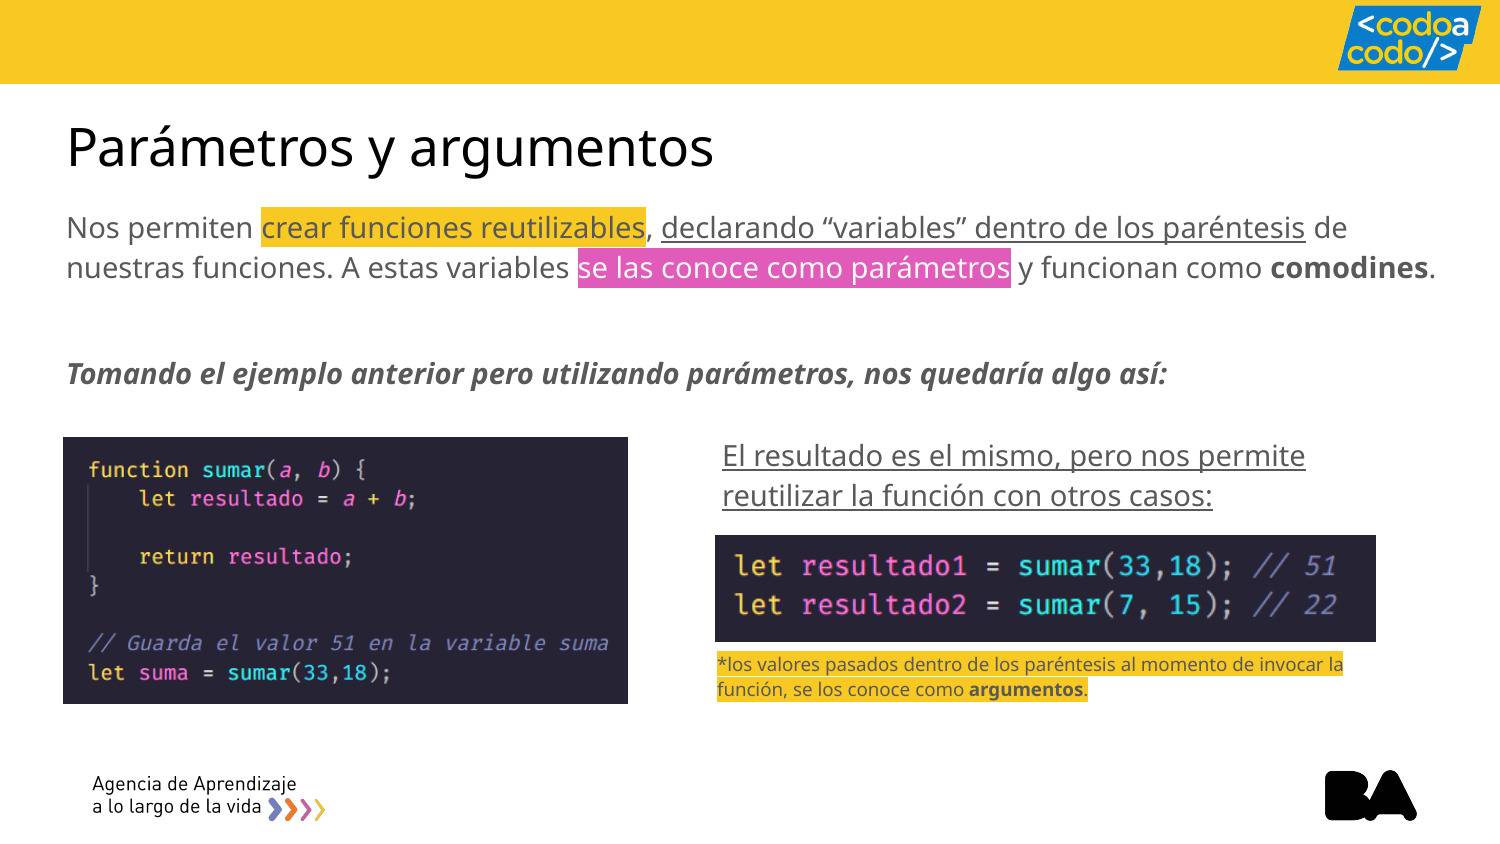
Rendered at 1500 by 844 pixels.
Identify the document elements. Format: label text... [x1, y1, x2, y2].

picture [715, 535, 1376, 642]
picture [63, 437, 629, 704]
list Nos permiten crear funciones reutilizables, declarando “variables” dentro de los paréntesis de nuestras funciones. A estas variables se las conoce como parámetros y funcionan como comodines. [51, 189, 1471, 335]
text_box *los valores pasados dentro de los paréntesis al momento de invocar la función, se los conoce como argumentos. [702, 633, 1365, 716]
text_box Tomando el ejemplo anterior pero utilizando parámetros, nos quedaría algo así: [51, 334, 1314, 406]
picture [70, 756, 344, 835]
picture [1337, 5, 1482, 71]
text_box El resultado es el mismo, pero nos permite reutilizar la función con otros casos: [707, 417, 1370, 528]
title Parámetros y argumentos [51, 98, 1449, 189]
picture [1325, 770, 1417, 821]
